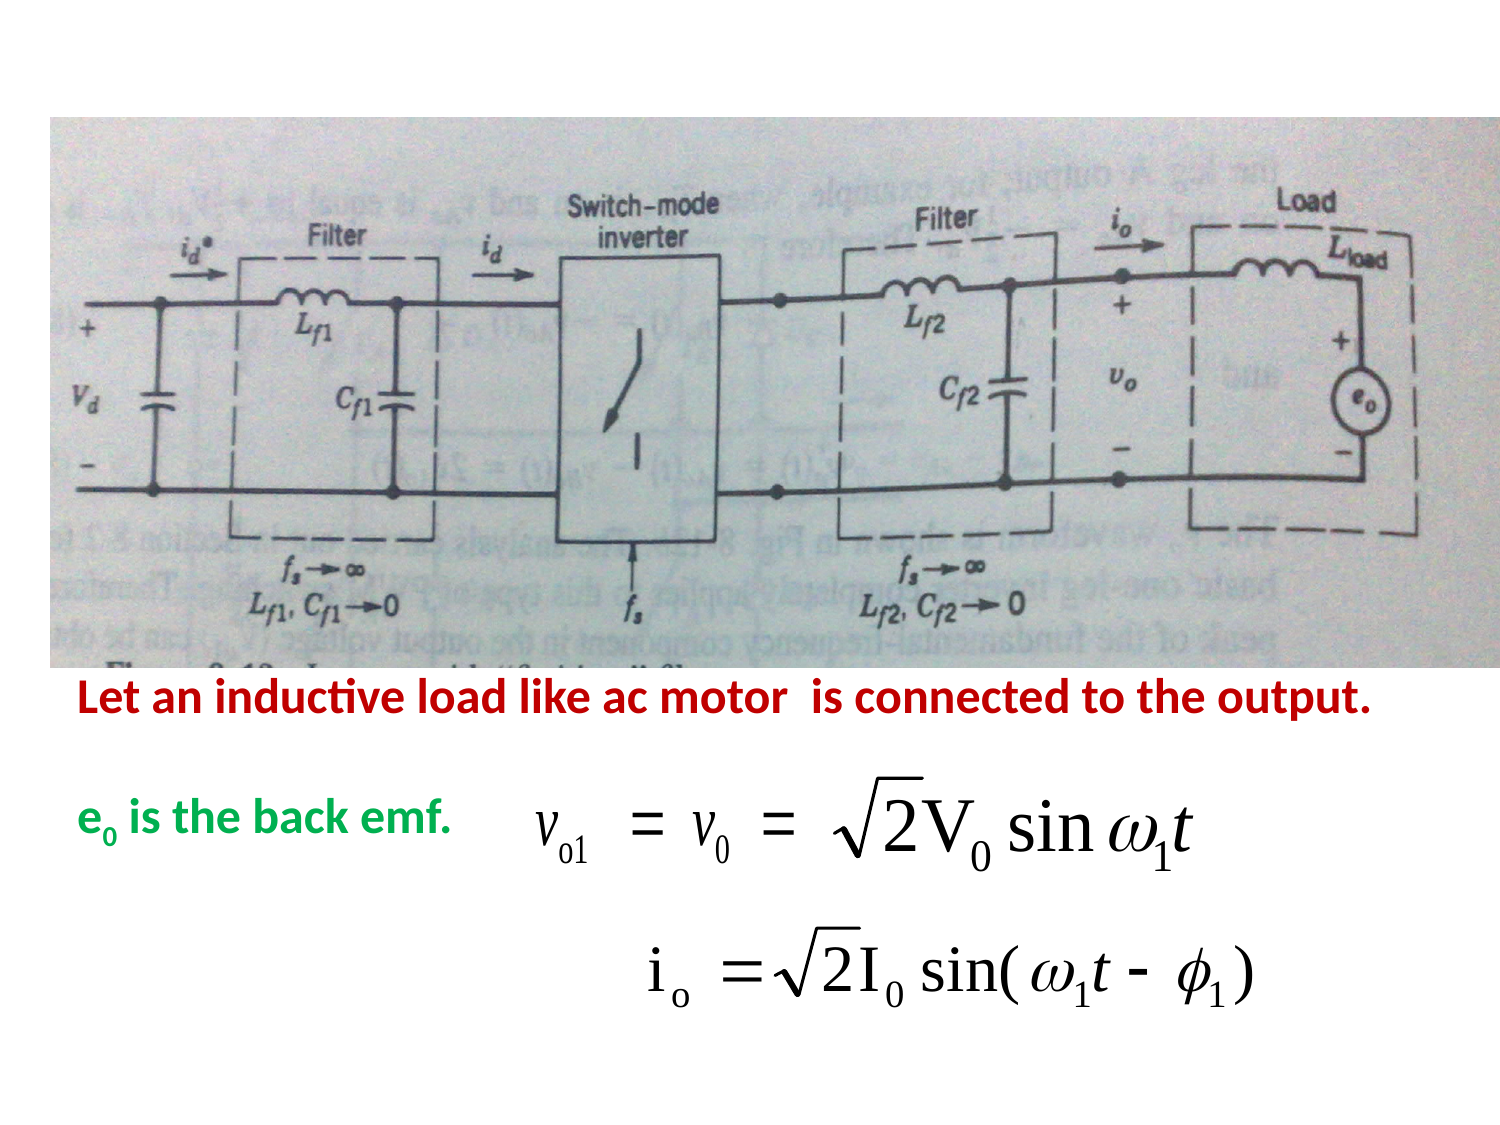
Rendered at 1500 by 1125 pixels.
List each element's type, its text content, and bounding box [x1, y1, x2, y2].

picture [49, 116, 1500, 669]
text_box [515, 773, 798, 882]
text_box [820, 761, 1208, 891]
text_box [620, 913, 1268, 1025]
text_box Let an inductive load like ac motor is connected to the output. e0 is the back emf. [62, 677, 1465, 1125]
